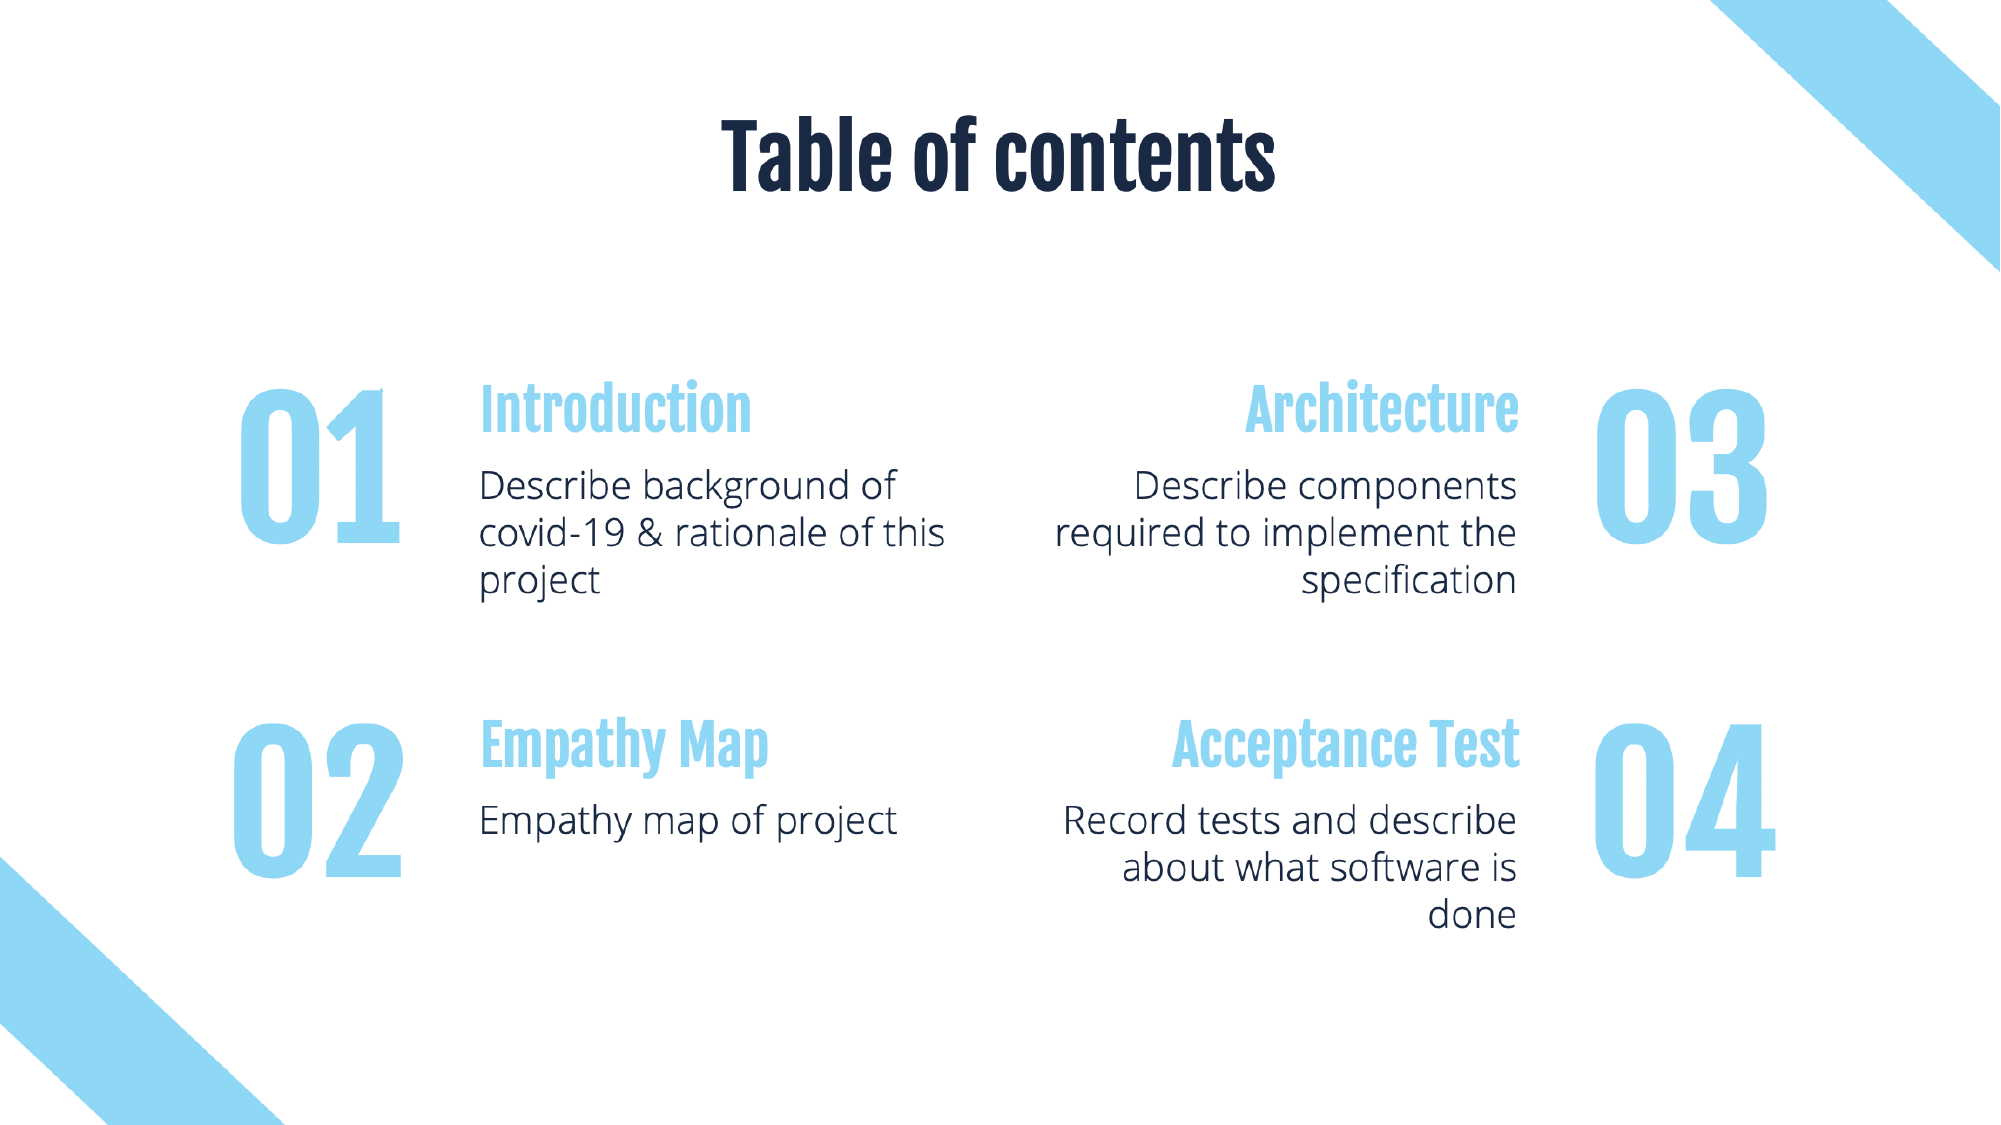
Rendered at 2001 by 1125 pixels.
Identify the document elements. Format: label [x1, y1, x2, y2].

list [0, 0, 2000, 1125]
